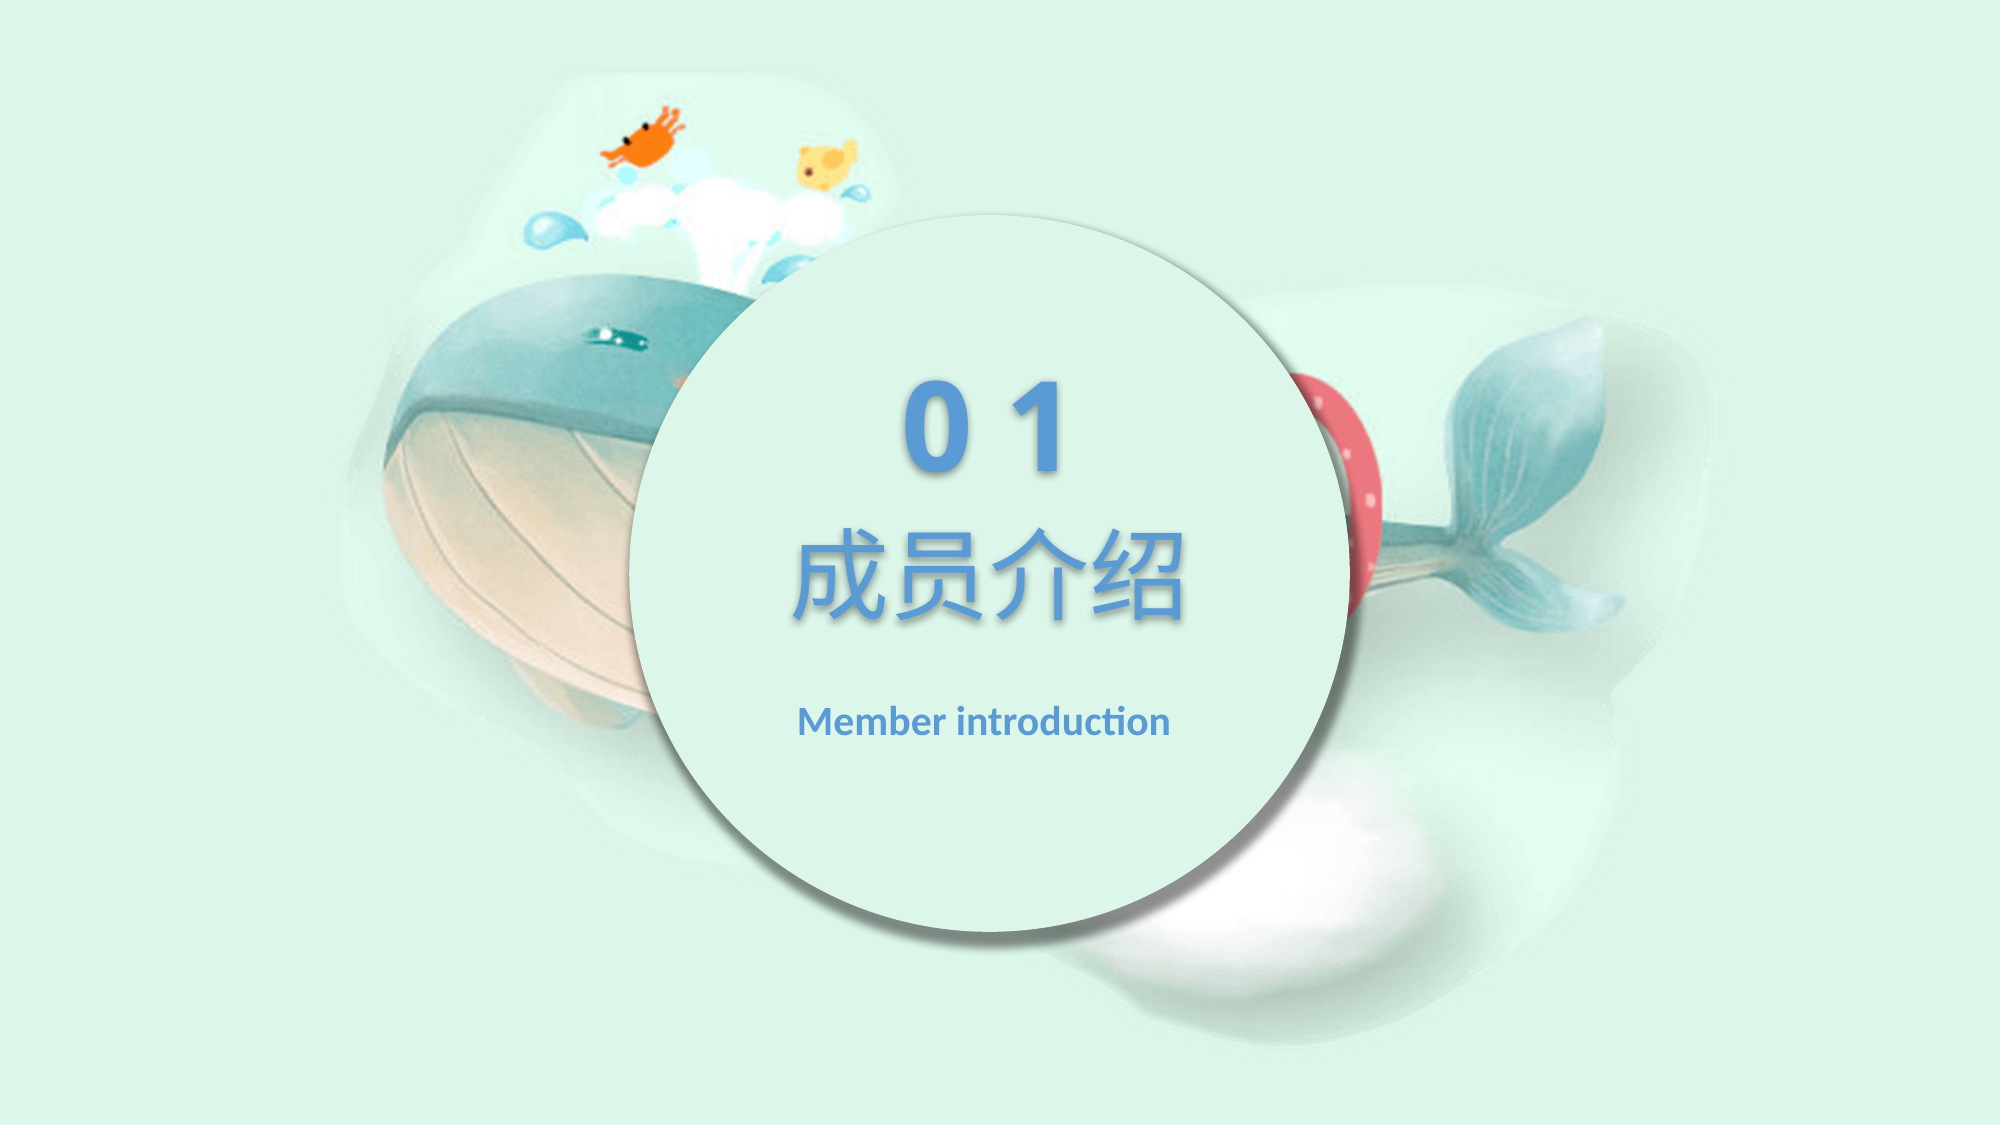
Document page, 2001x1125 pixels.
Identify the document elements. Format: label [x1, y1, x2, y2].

picture [169, 62, 1761, 1063]
